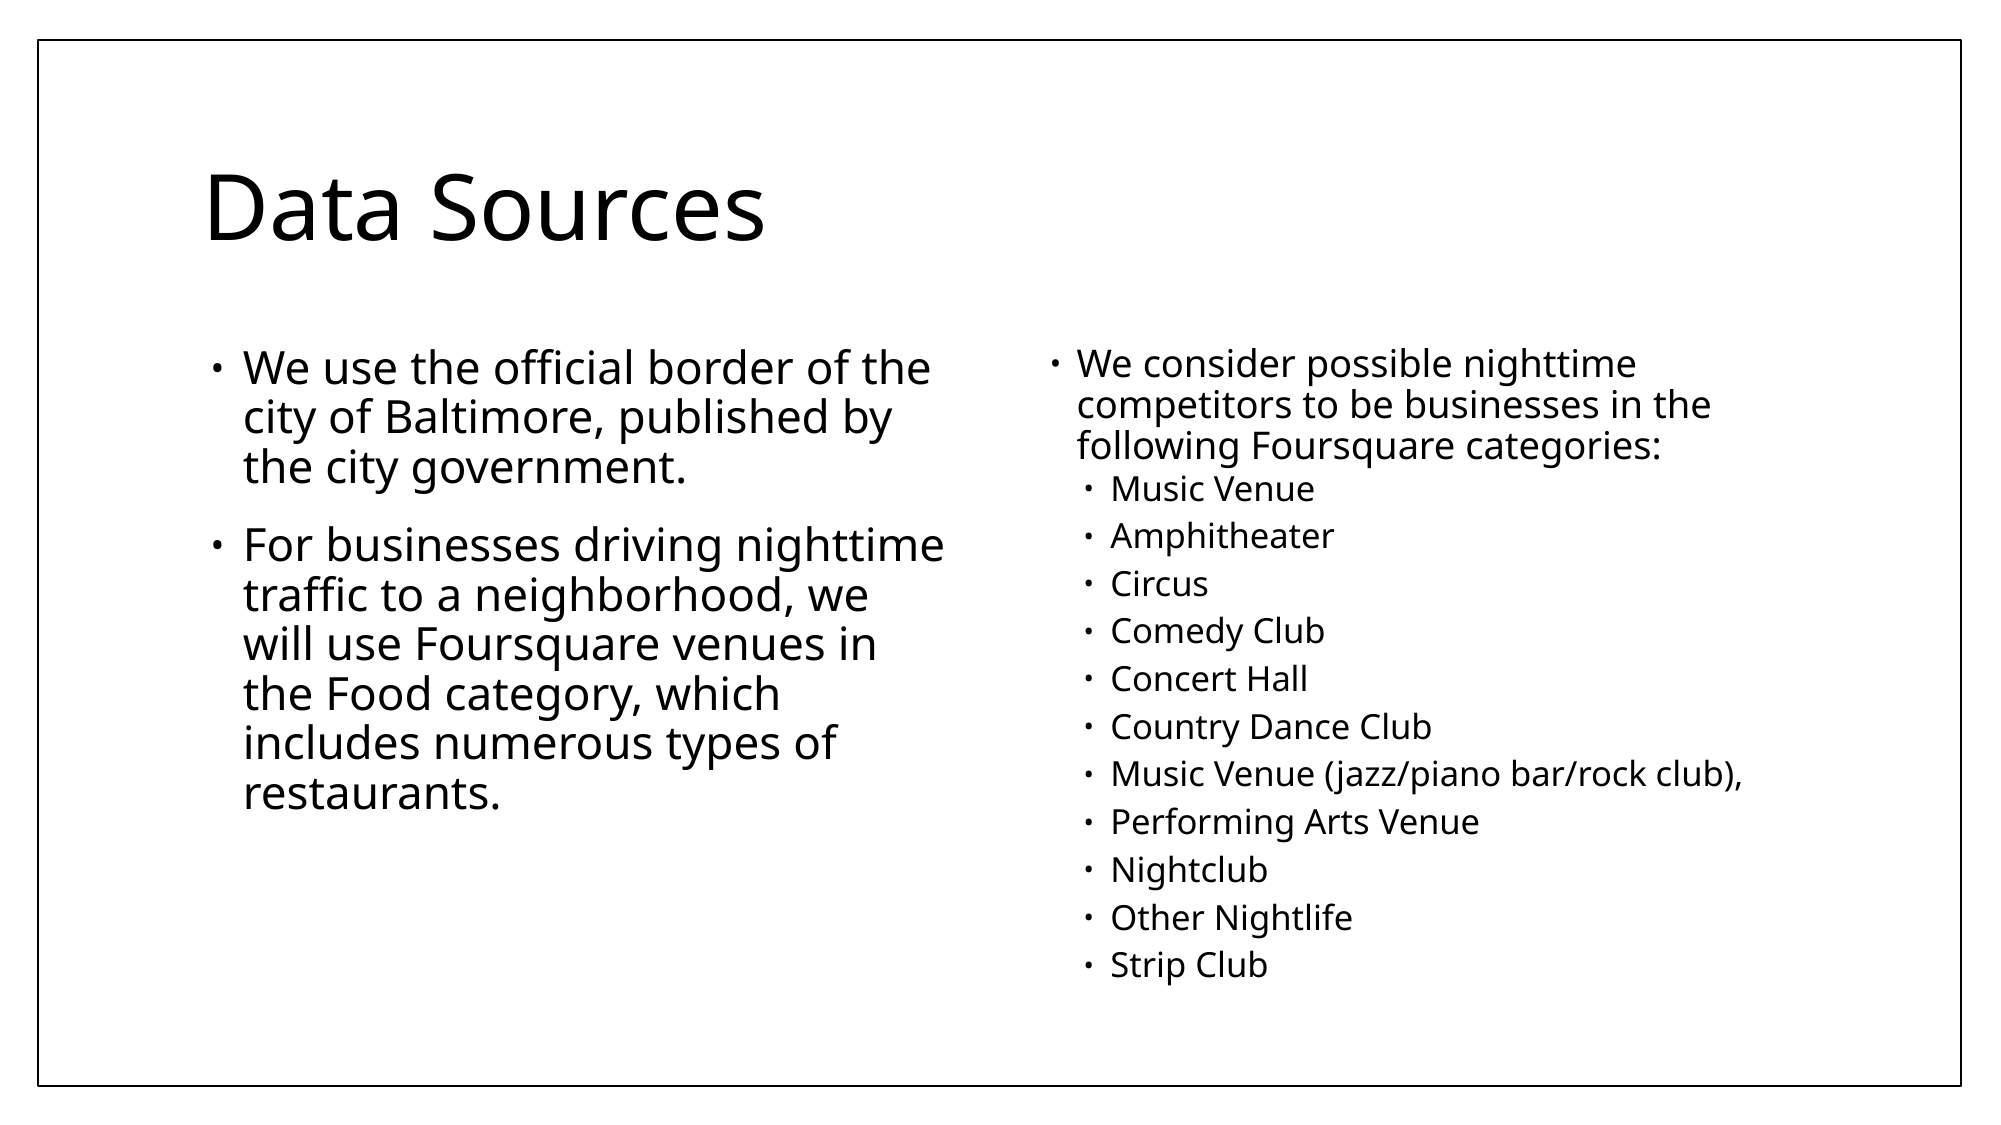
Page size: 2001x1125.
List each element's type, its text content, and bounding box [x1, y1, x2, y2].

title Data Sources [187, 99, 1808, 323]
list We consider possible nighttime competitors to be businesses in the following Foursquare categories: Music Venue Amphitheater Circus Comedy Club Concert Hall Country Dance Club Music Venue (jazz/piano bar/rock club), Performing Arts Venue Nightclub Other Nightlife Strip Club [1028, 337, 1809, 998]
list We use the official border of the city of Baltimore, published by the city government. For businesses driving nighttime traffic to a neighborhood, we will use Foursquare venues in the Food category, which includes numerous types of restaurants. [187, 337, 968, 998]
